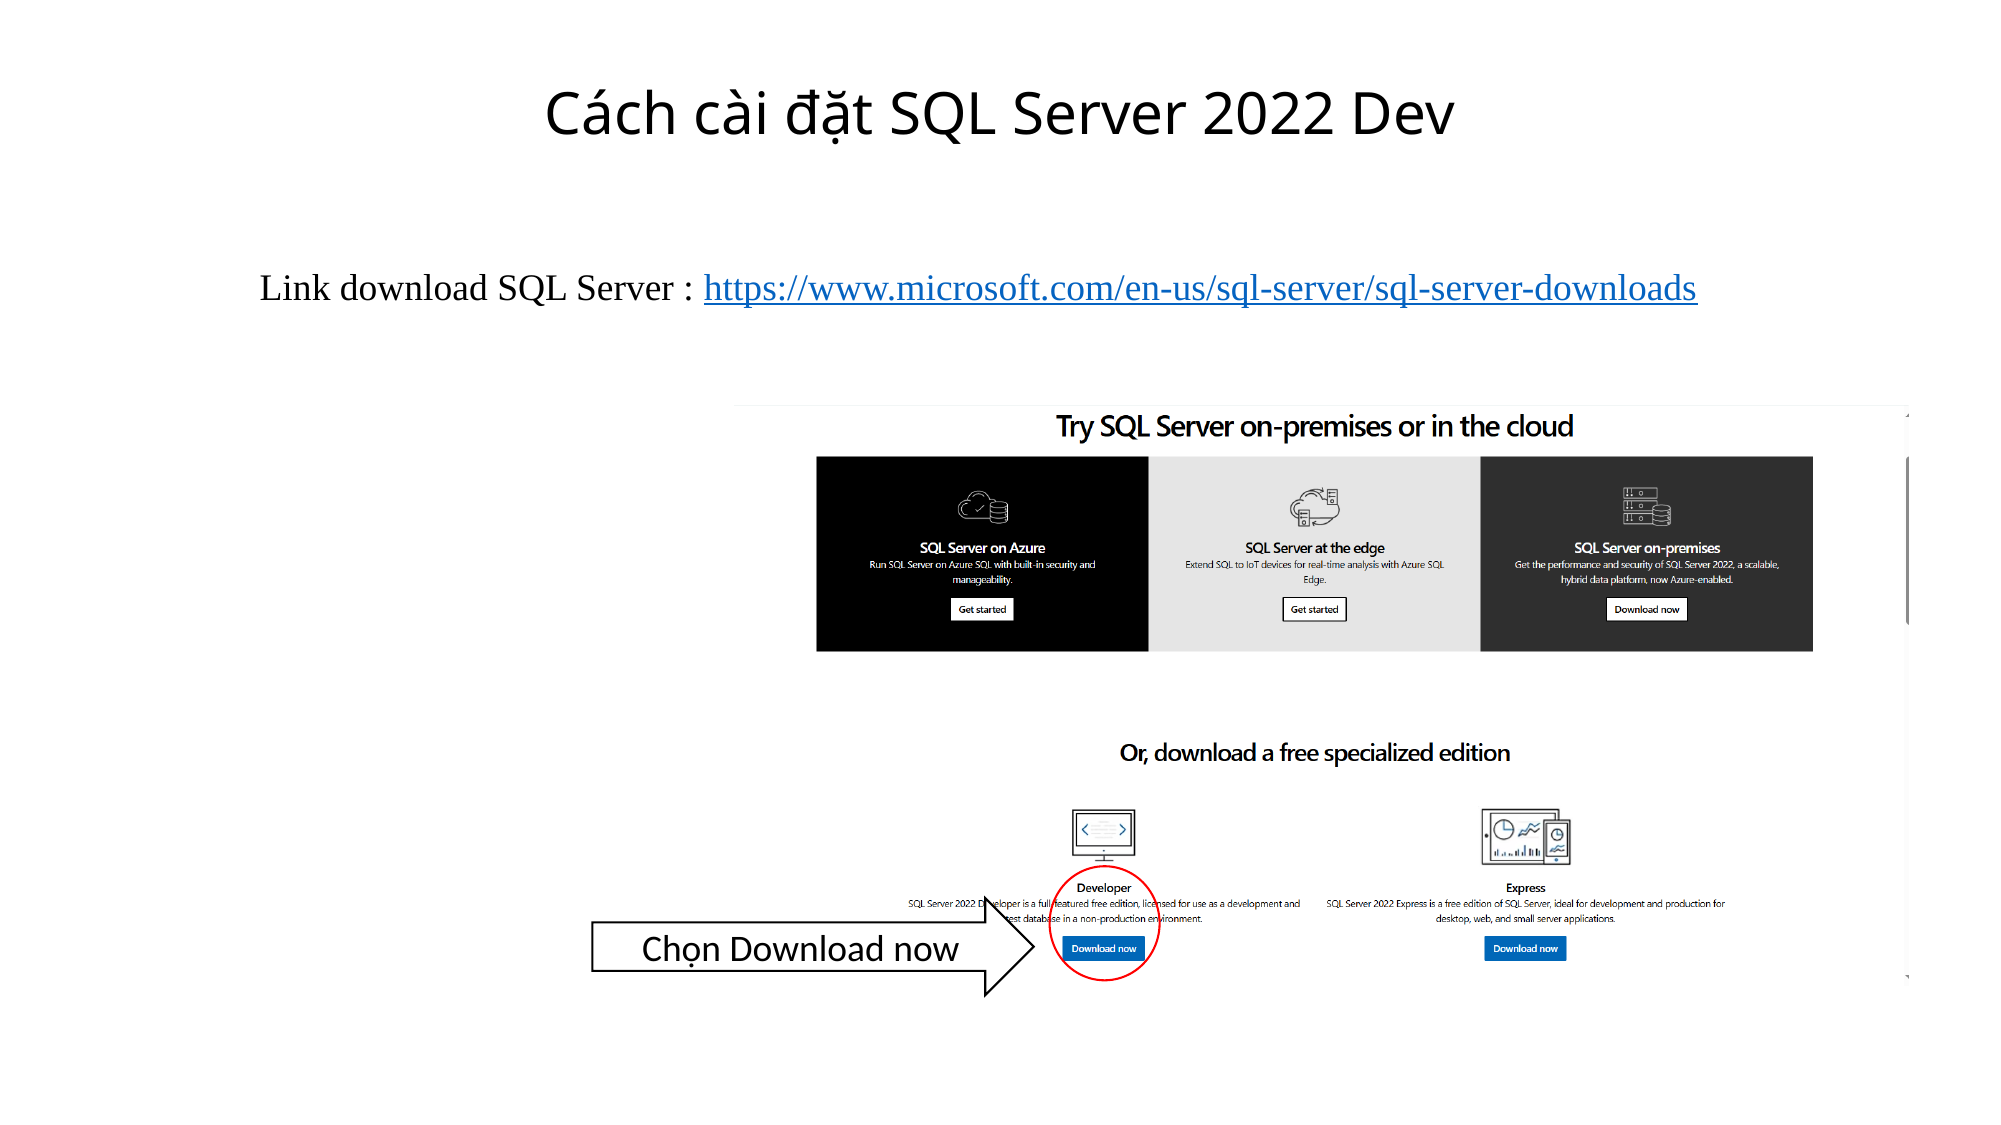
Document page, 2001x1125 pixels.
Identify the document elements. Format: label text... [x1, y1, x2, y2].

text_box Link download SQL Server : https://www.microsoft.com/en-us/sql-server/sql-server-downloads [244, 255, 1909, 316]
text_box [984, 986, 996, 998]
text_box Chọn Download now [591, 921, 734, 972]
text_box Cách cài đặt SQL Server 2022 Dev [383, 68, 1617, 154]
picture [734, 405, 1909, 986]
